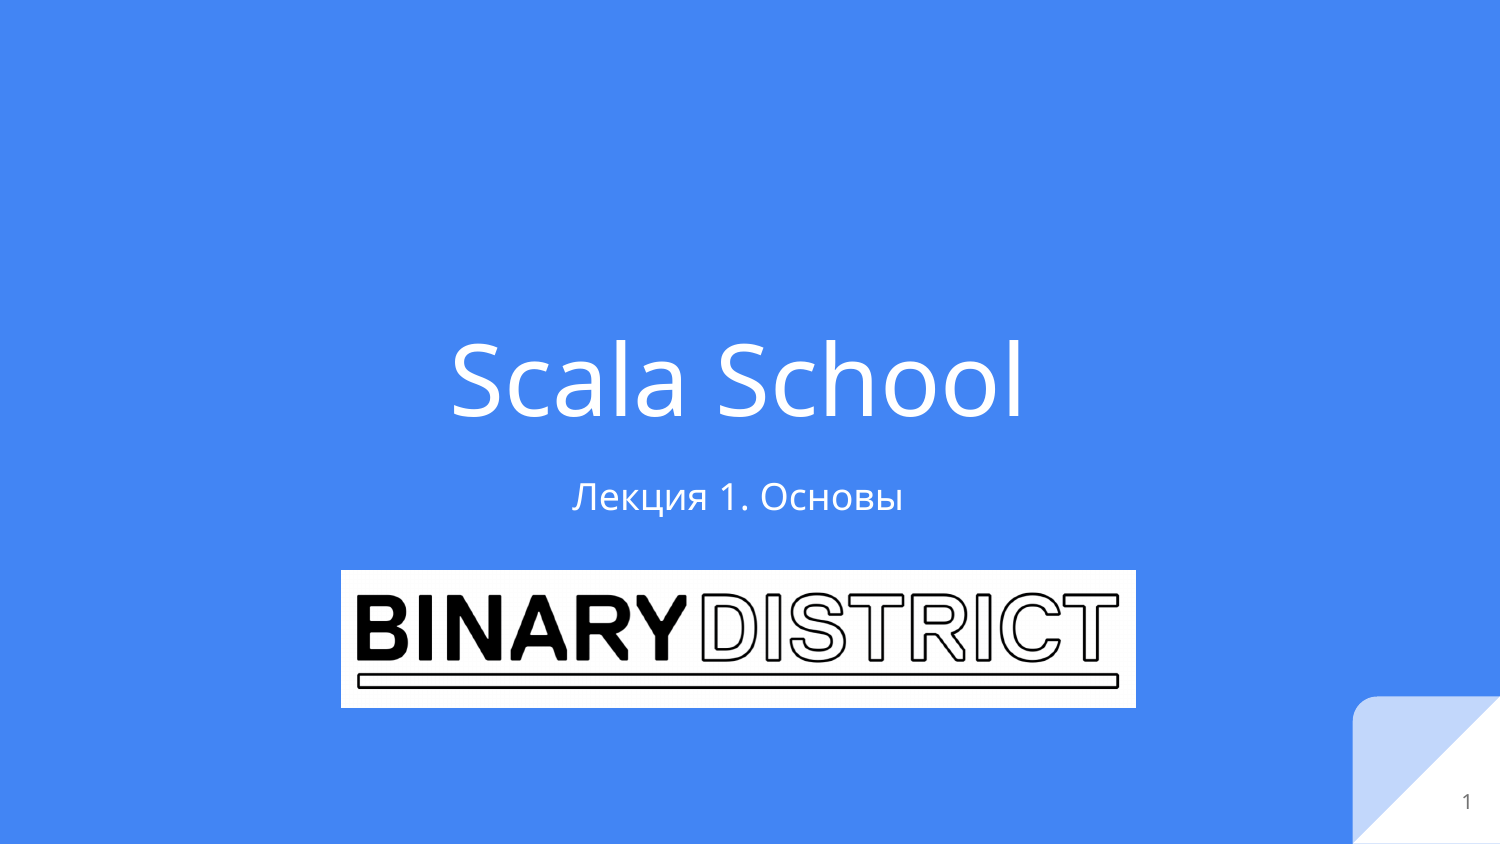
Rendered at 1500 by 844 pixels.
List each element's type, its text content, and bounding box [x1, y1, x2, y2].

picture [340, 570, 1136, 708]
slide_number 1 [1398, 770, 1489, 835]
title Scala School [64, 298, 1413, 452]
subtitle Лекция 1. Основы [64, 457, 1413, 529]
